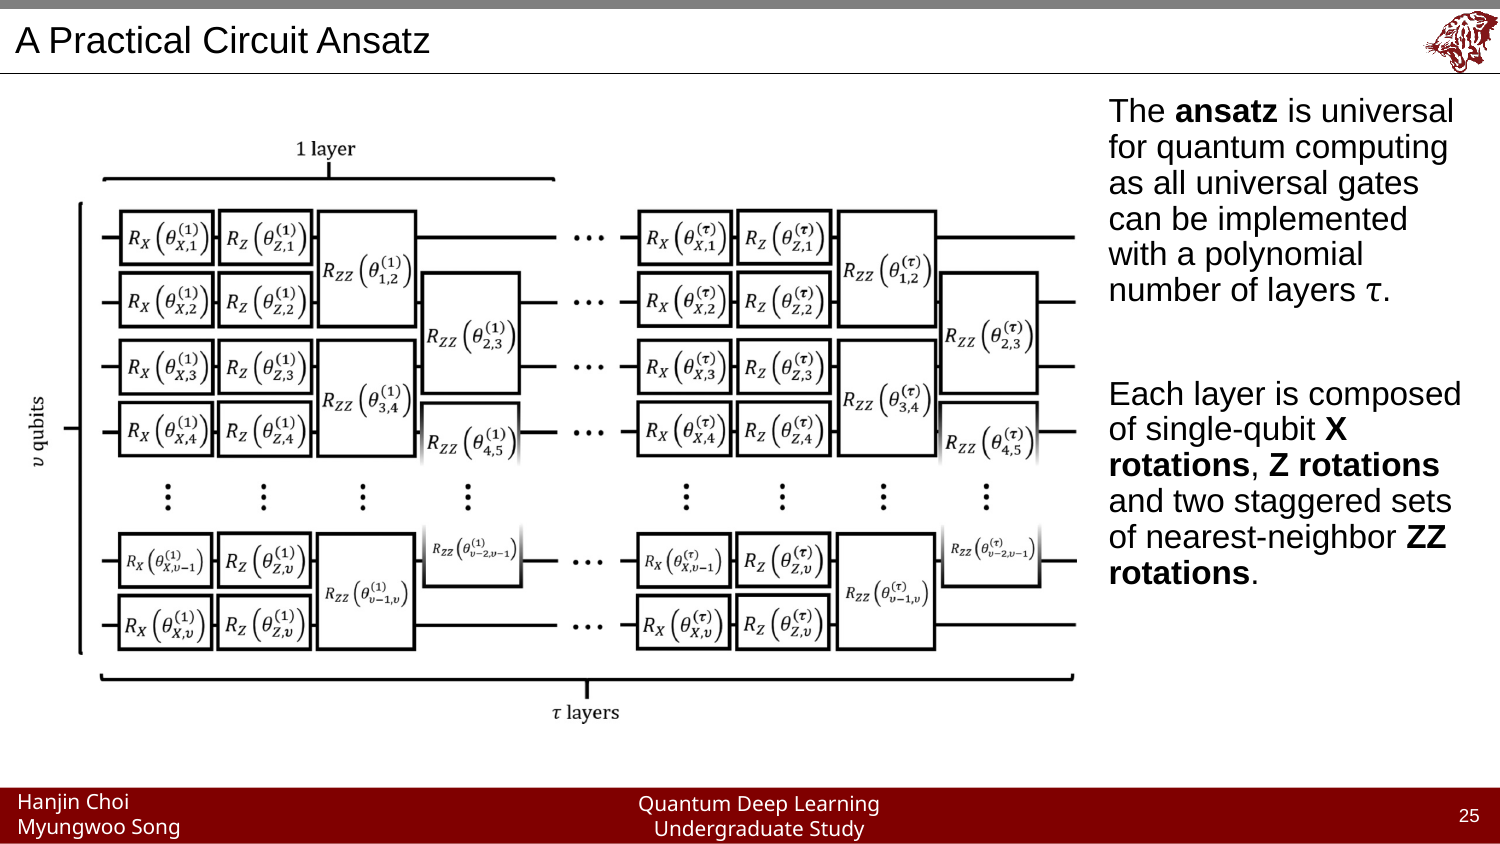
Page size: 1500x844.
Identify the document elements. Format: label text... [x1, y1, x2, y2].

list The ansatz is universal for quantum computing as all universal gates can be implemented with a polynomial number of layers τ. Each layer is composed of single-qubit X rotations, Z rotations and two staggered sets of nearest-neighbor ZZ rotations. [1093, 86, 1491, 781]
slide_number ‹#› [1157, 792, 1495, 838]
picture [14, 138, 1094, 729]
picture [1422, 11, 1498, 73]
title A Practical Circuit Ansatz [0, 9, 1314, 74]
